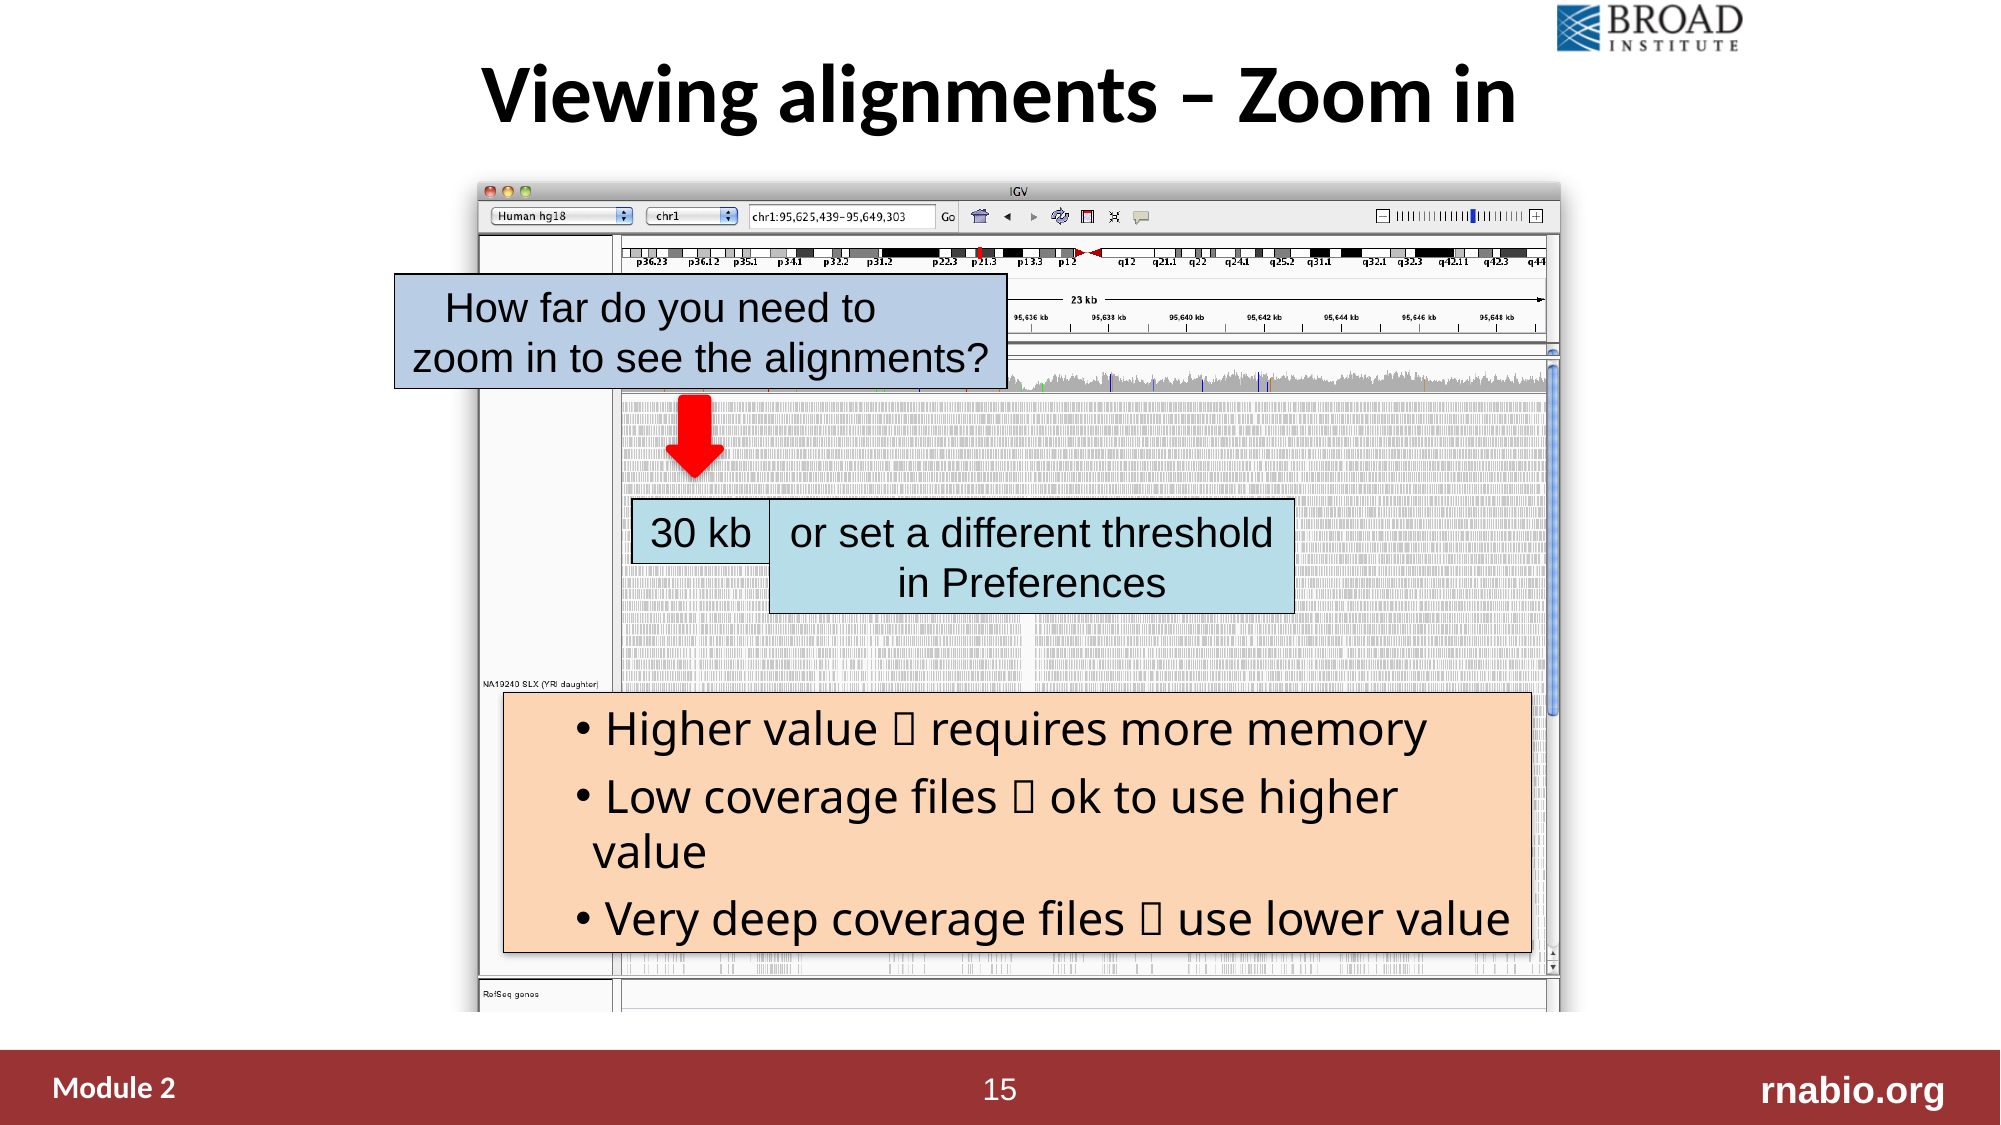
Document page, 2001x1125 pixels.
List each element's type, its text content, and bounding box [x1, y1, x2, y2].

title Viewing alignments – Zoom in [275, 0, 1725, 183]
text_box How far do you need to zoom in to see the alignments? [394, 273, 439, 389]
picture [1554, 0, 1747, 58]
picture [444, 160, 1593, 1012]
